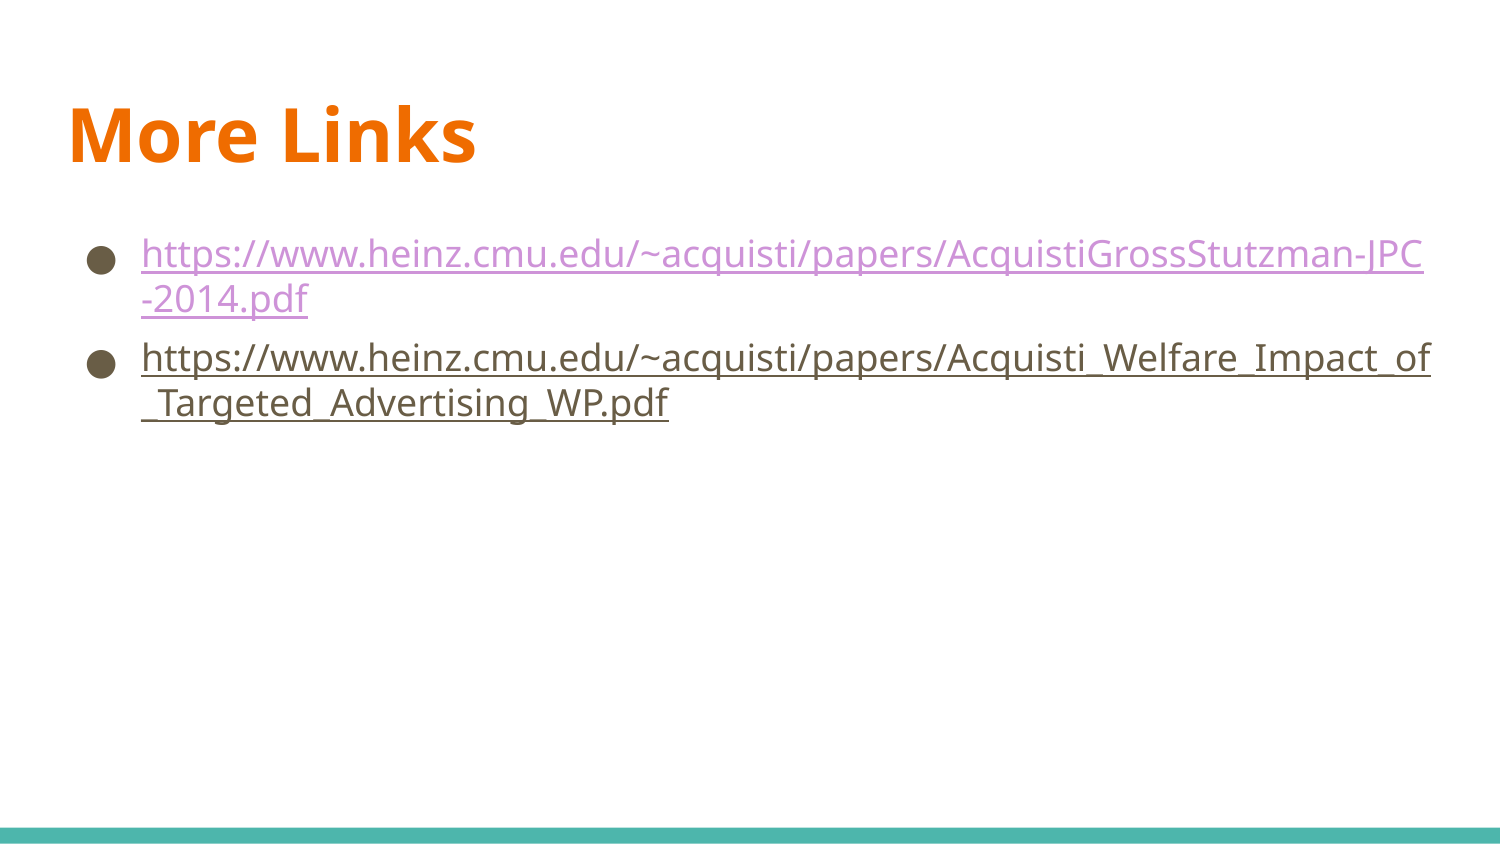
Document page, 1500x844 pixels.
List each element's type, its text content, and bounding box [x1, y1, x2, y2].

title More Links [51, 72, 1449, 189]
list https://www.heinz.cmu.edu/~acquisti/papers/AcquistiGrossStutzman-JPC-2014.pdf https://www.heinz.cmu.edu/~acquisti/papers/Acquisti_Welfare_Impact_of_Targeted_Advertising_WP.pdf [51, 207, 1449, 750]
